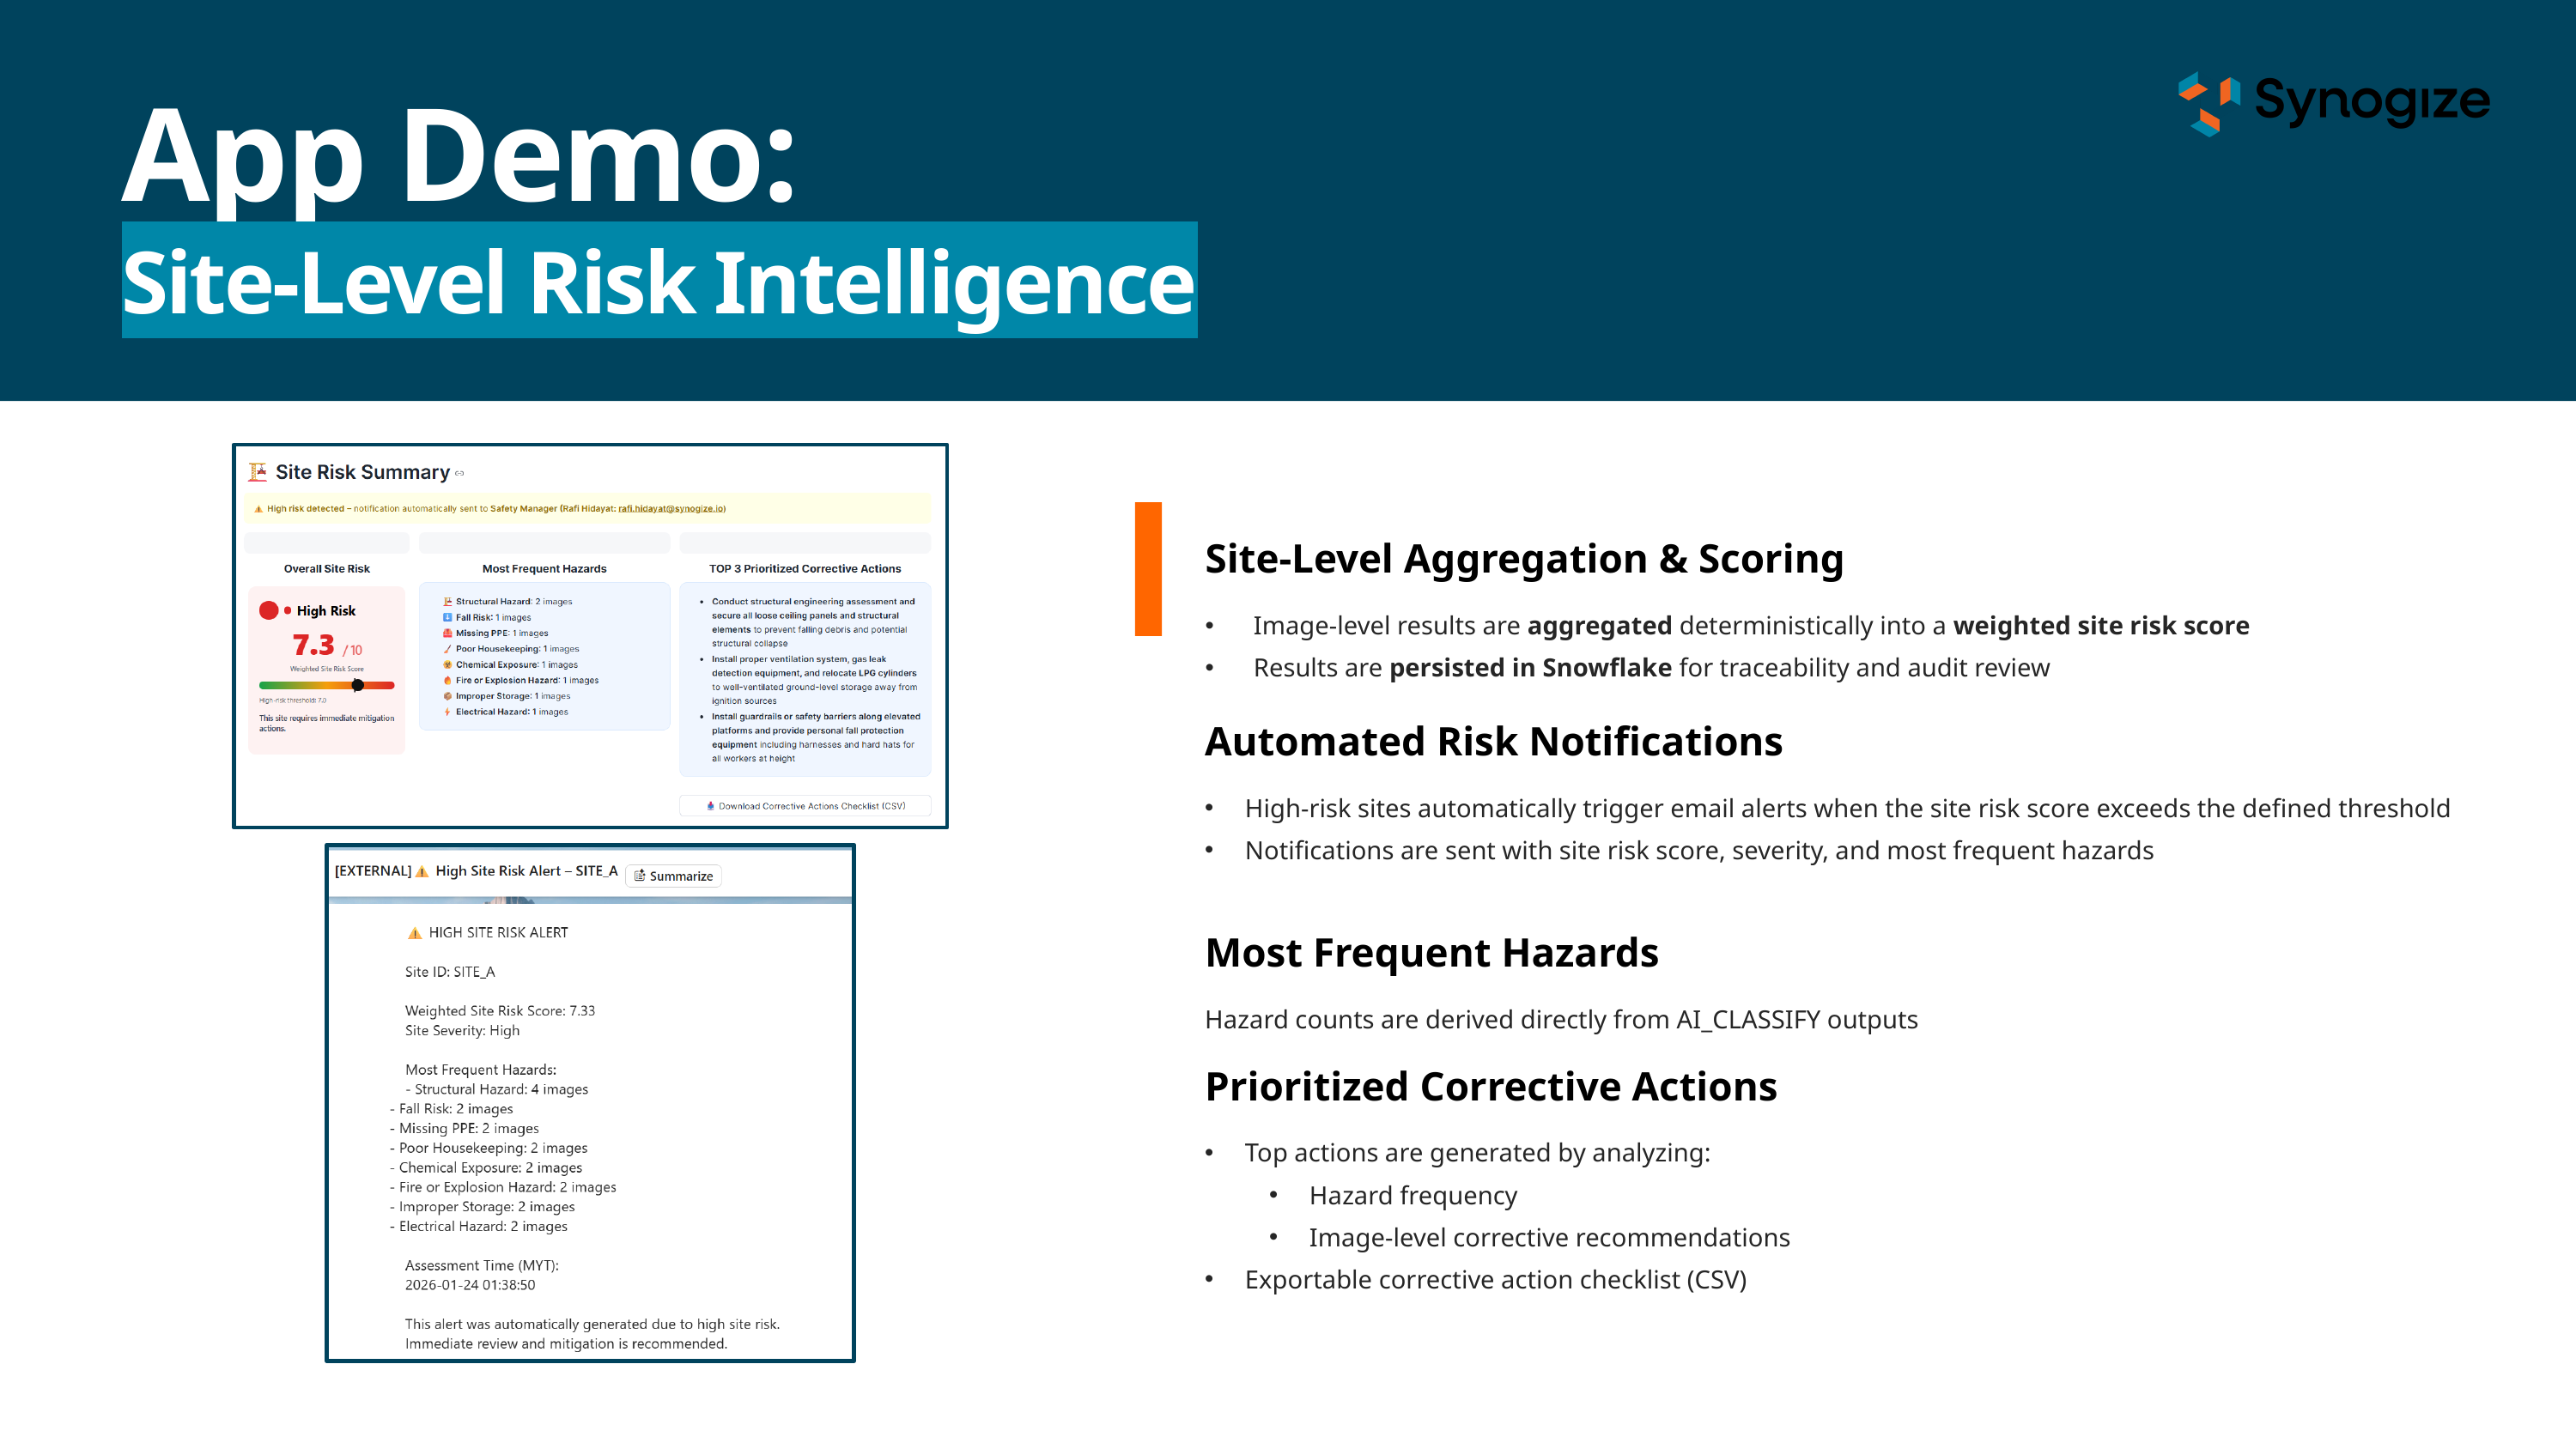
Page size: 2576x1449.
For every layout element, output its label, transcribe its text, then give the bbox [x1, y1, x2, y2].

picture [237, 447, 945, 825]
text_box [2178, 71, 2490, 137]
text_box [0, 0, 2576, 402]
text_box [1204, 1043, 2477, 1295]
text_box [1205, 516, 2477, 681]
picture [330, 848, 851, 1358]
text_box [1204, 698, 2477, 907]
text_box App Demo: Site-Level Risk Intelligence [121, 73, 1630, 331]
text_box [1204, 914, 2477, 1031]
